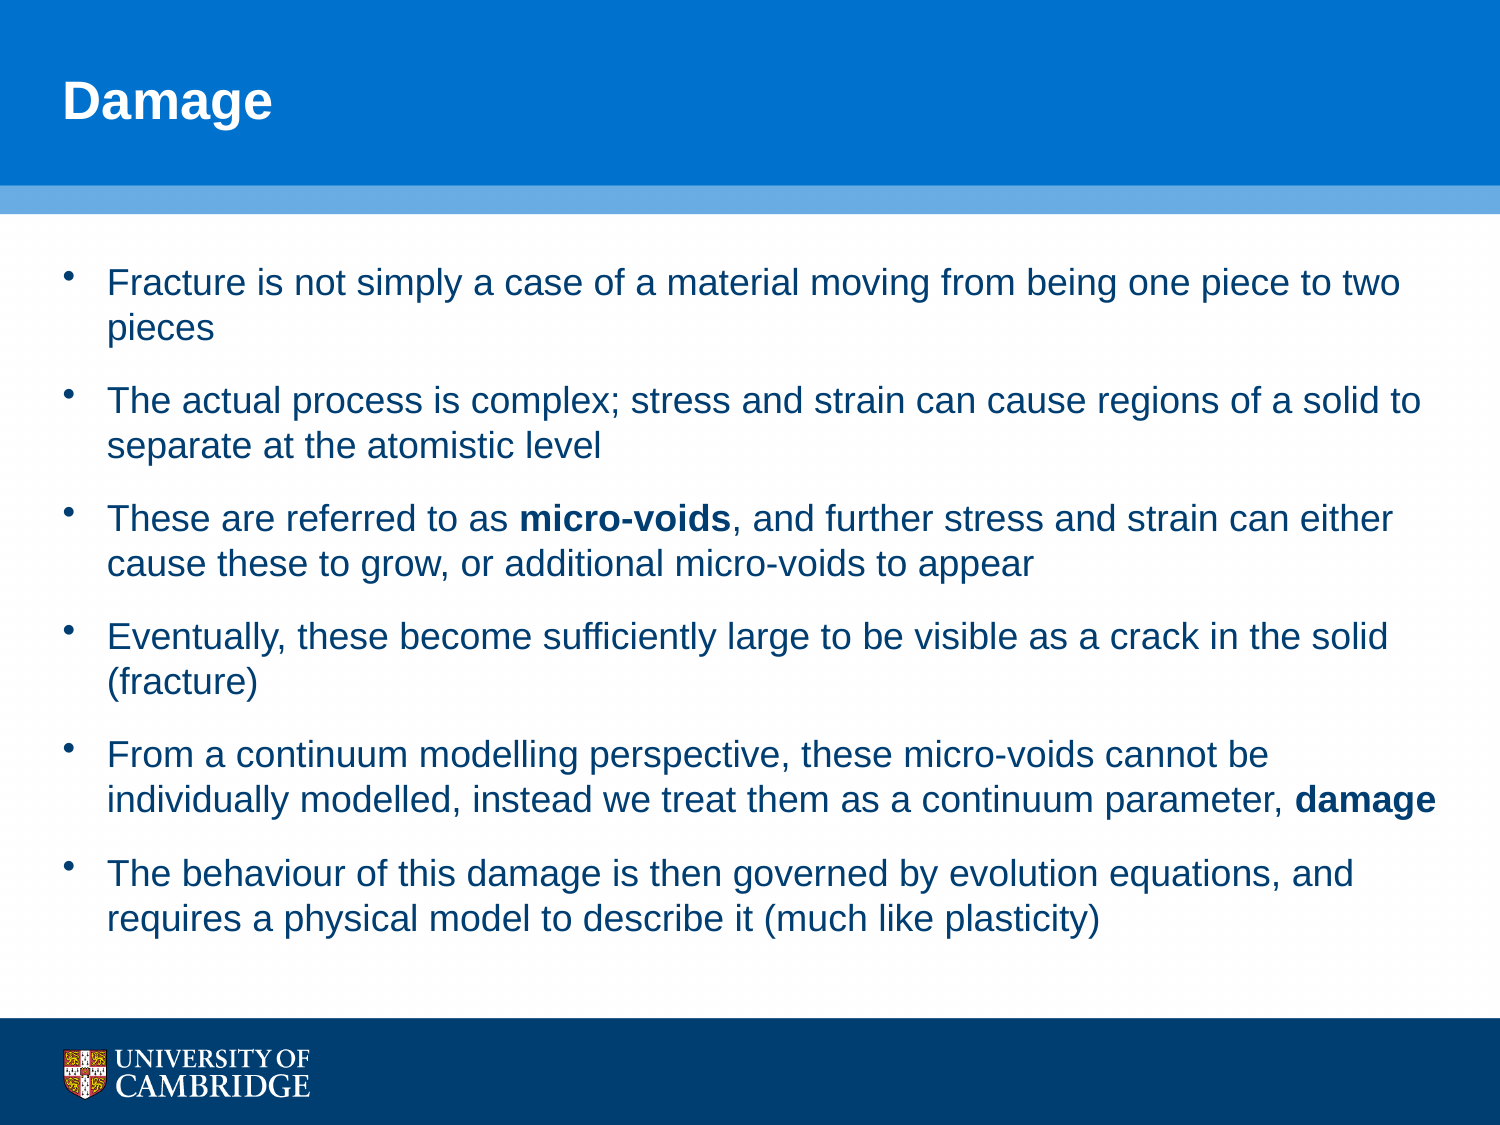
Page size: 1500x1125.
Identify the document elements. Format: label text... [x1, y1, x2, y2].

text_box Fracture is not simply a case of a material moving from being one piece to two pieces The actual process is complex; stress and strain can cause regions of a solid to separate at the atomistic level These are referred to as micro-voids, and further stress and strain can either cause these to grow, or additional micro-voids to appear Eventually, these become sufficiently large to be visible as a crack in the solid (fracture) From a continuum modelling perspective, these micro-voids cannot be individually modelled, instead we treat them as a continuum parameter, damage The behaviour of this damage is then governed by evolution equations, and requires a physical model to describe it (much like plasticity) [62, 257, 1437, 529]
picture [0, 0, 1500, 1125]
title Damage [63, 65, 1437, 135]
